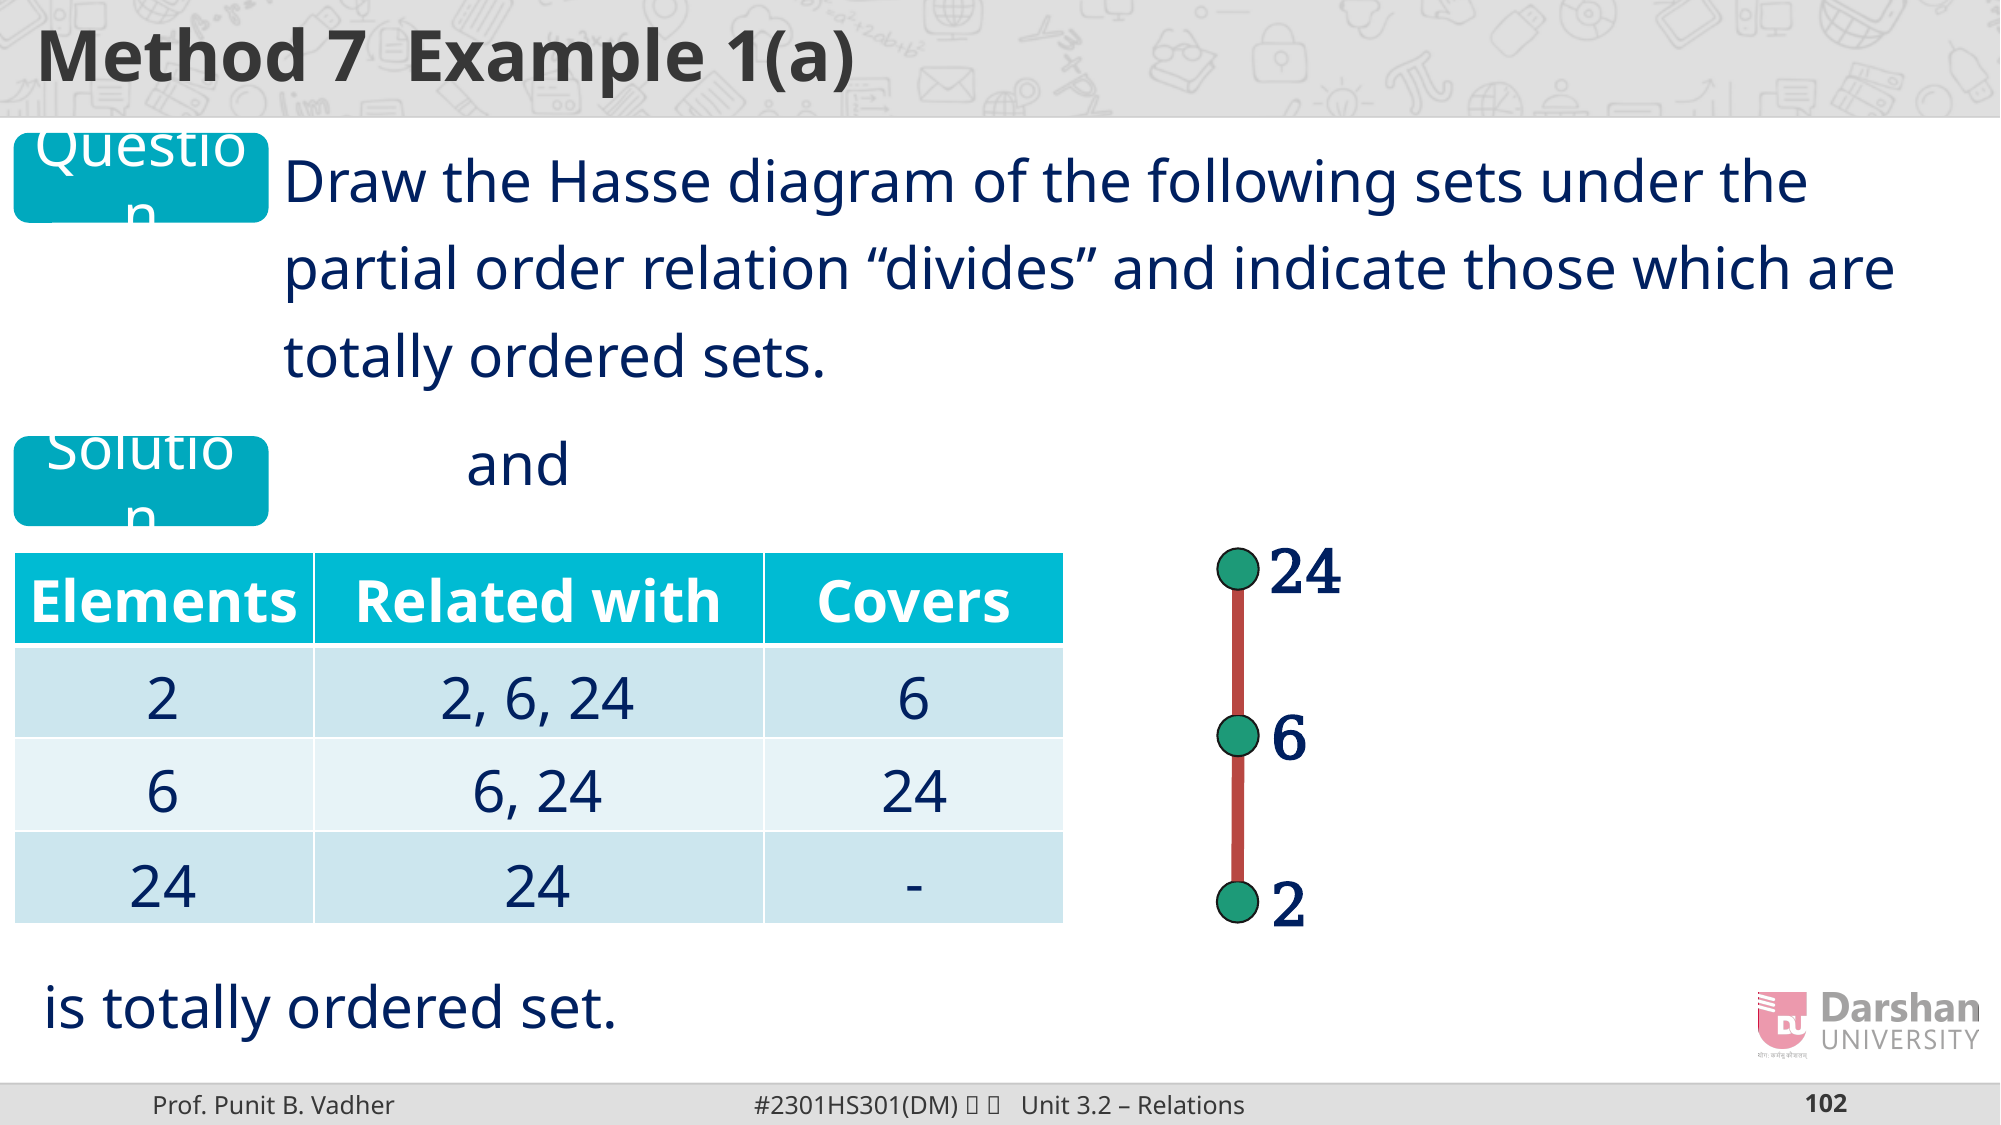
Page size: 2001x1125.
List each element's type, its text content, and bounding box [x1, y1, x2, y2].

text_box 24 [489, 841, 586, 927]
text_box - [890, 839, 939, 924]
text_box Solution [13, 436, 269, 527]
text_box [1215, 881, 1255, 924]
text_box 2 [131, 654, 195, 739]
text_box [1216, 547, 1253, 591]
table_header Covers [765, 553, 1063, 643]
table_cell [315, 648, 763, 737]
table_cell [765, 832, 1063, 923]
text_box 6 [883, 653, 946, 739]
text_box 2 [1255, 859, 1323, 945]
table_cell [15, 739, 313, 830]
table_cell [315, 832, 763, 923]
table_cell [765, 739, 1063, 830]
text_box [1216, 714, 1255, 758]
text_box 6, 24 [457, 746, 618, 832]
text_box 24 [1253, 526, 1358, 612]
text_box 24 [866, 746, 963, 832]
text_box 6 [1255, 692, 1323, 778]
text_box 6 [131, 746, 195, 832]
text_box 24 [115, 841, 212, 927]
table_cell [15, 832, 313, 923]
table_cell [1758, 992, 1979, 1059]
table_cell [765, 648, 1063, 737]
table_header Related with [315, 553, 763, 643]
table_cell [15, 648, 313, 737]
text_box Question [13, 132, 269, 223]
table_header Elements [15, 553, 313, 643]
table_cell [315, 739, 763, 830]
text_box 2, 6, 24 [425, 653, 650, 739]
